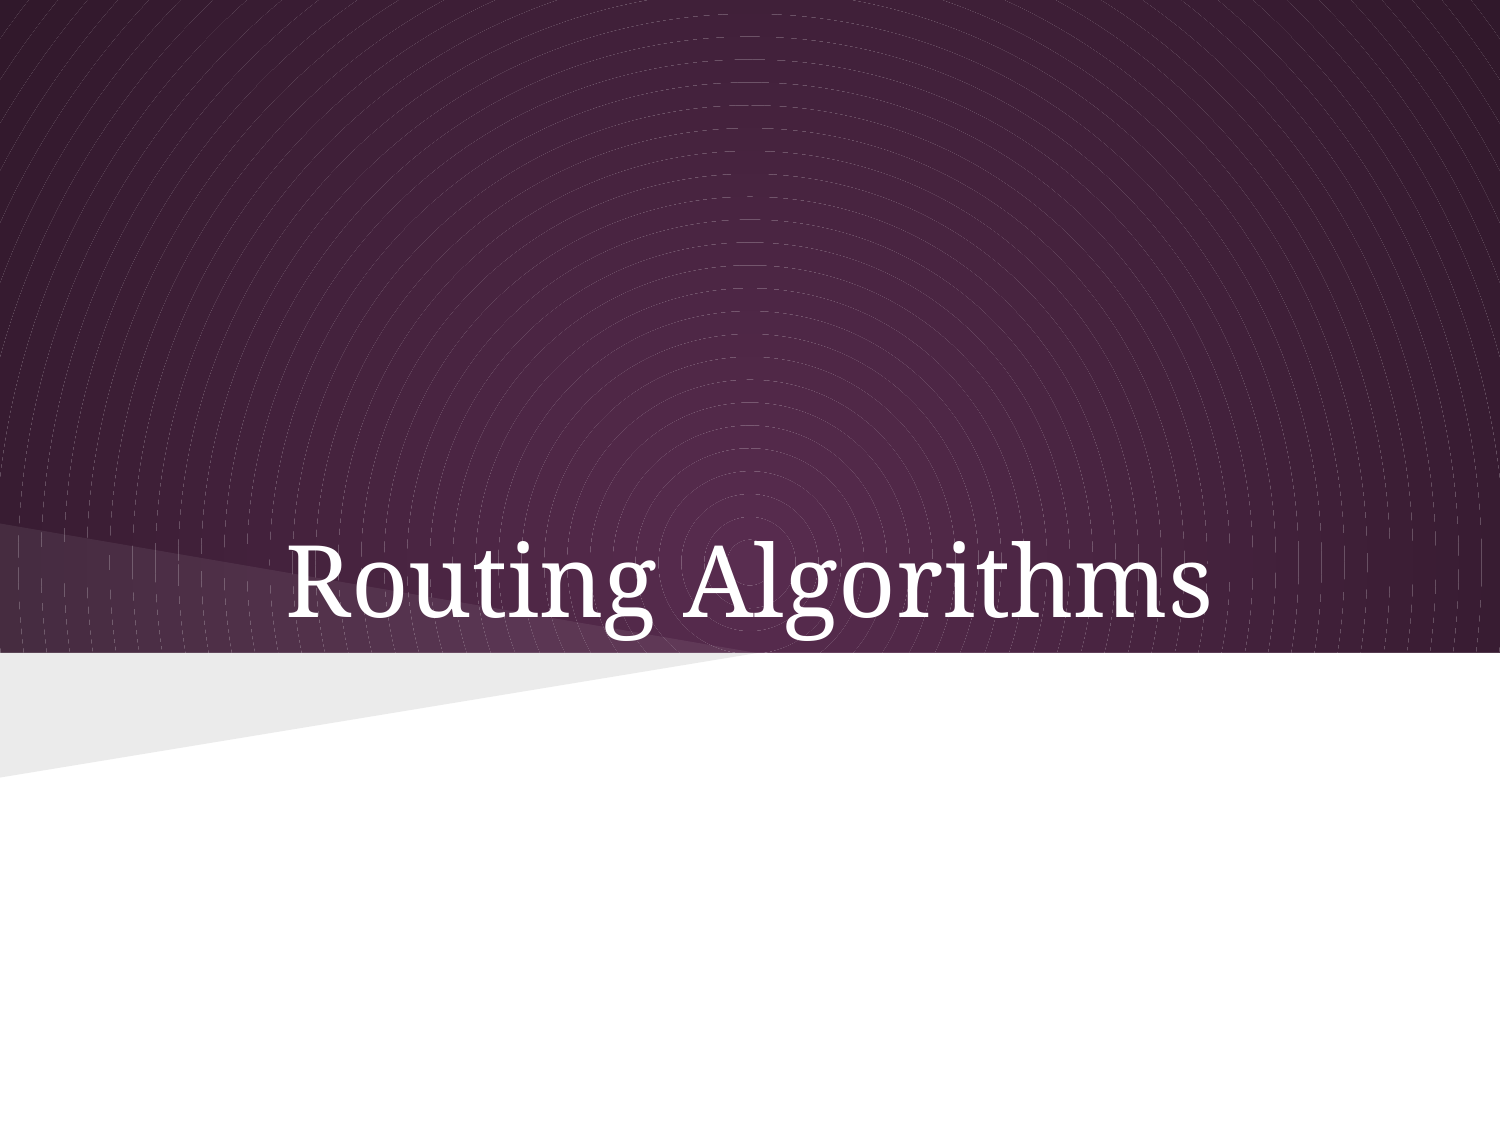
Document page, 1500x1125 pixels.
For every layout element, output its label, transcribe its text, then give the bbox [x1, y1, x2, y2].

title Routing Algorithms [112, 382, 1388, 653]
